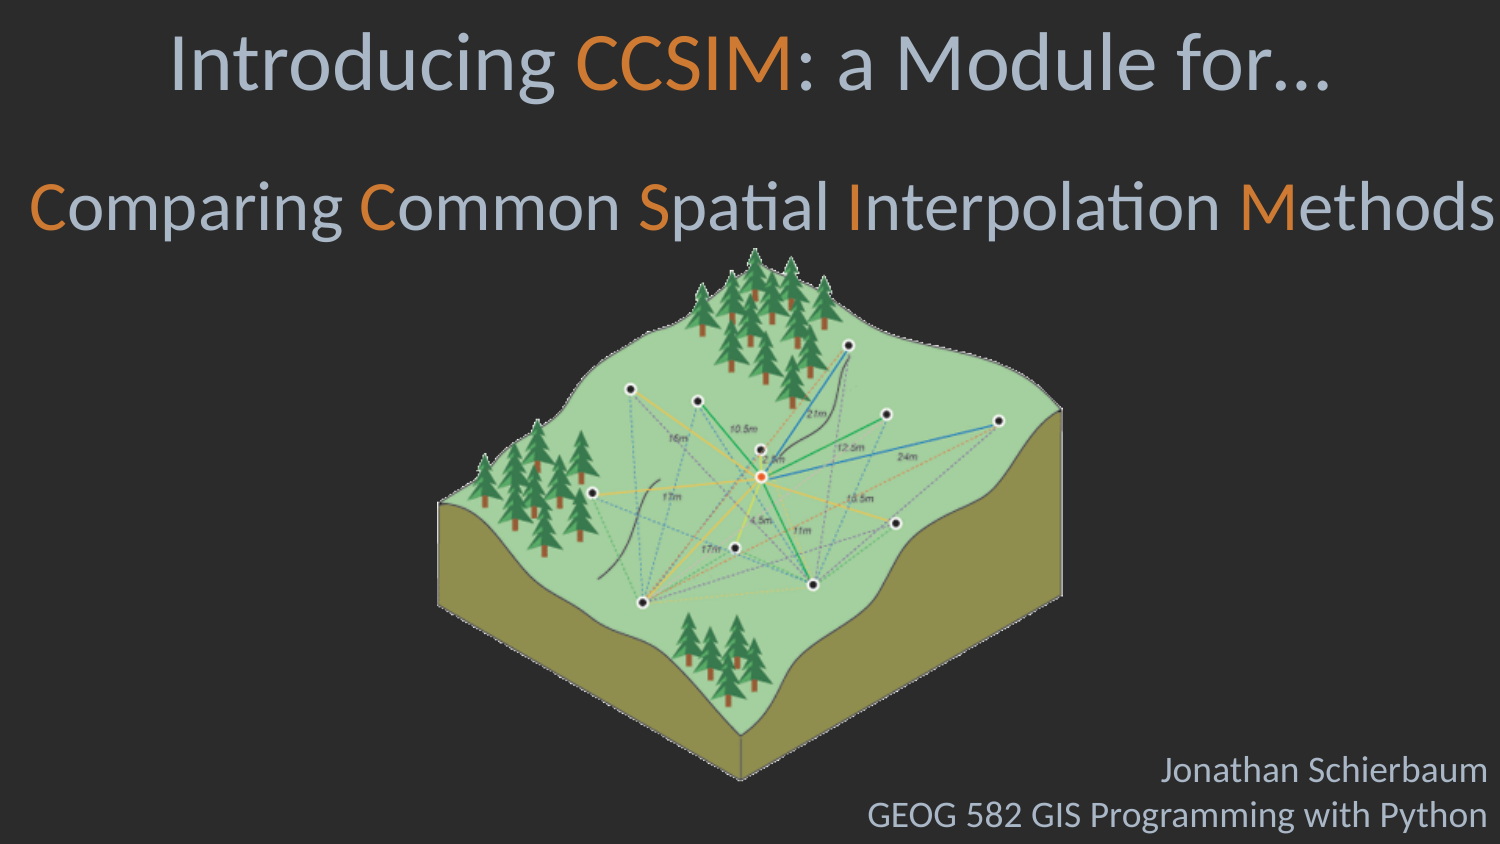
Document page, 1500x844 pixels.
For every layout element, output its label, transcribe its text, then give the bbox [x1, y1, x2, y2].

text_box Jonathan Schierbaum GEOG 582 GIS Programming with Python [852, 737, 1500, 843]
text_box Comparing Common Spatial Interpolation Methods [14, 152, 1500, 252]
text_box Introducing CCSIM: a Module for… [153, 0, 1347, 115]
picture [437, 248, 1063, 785]
